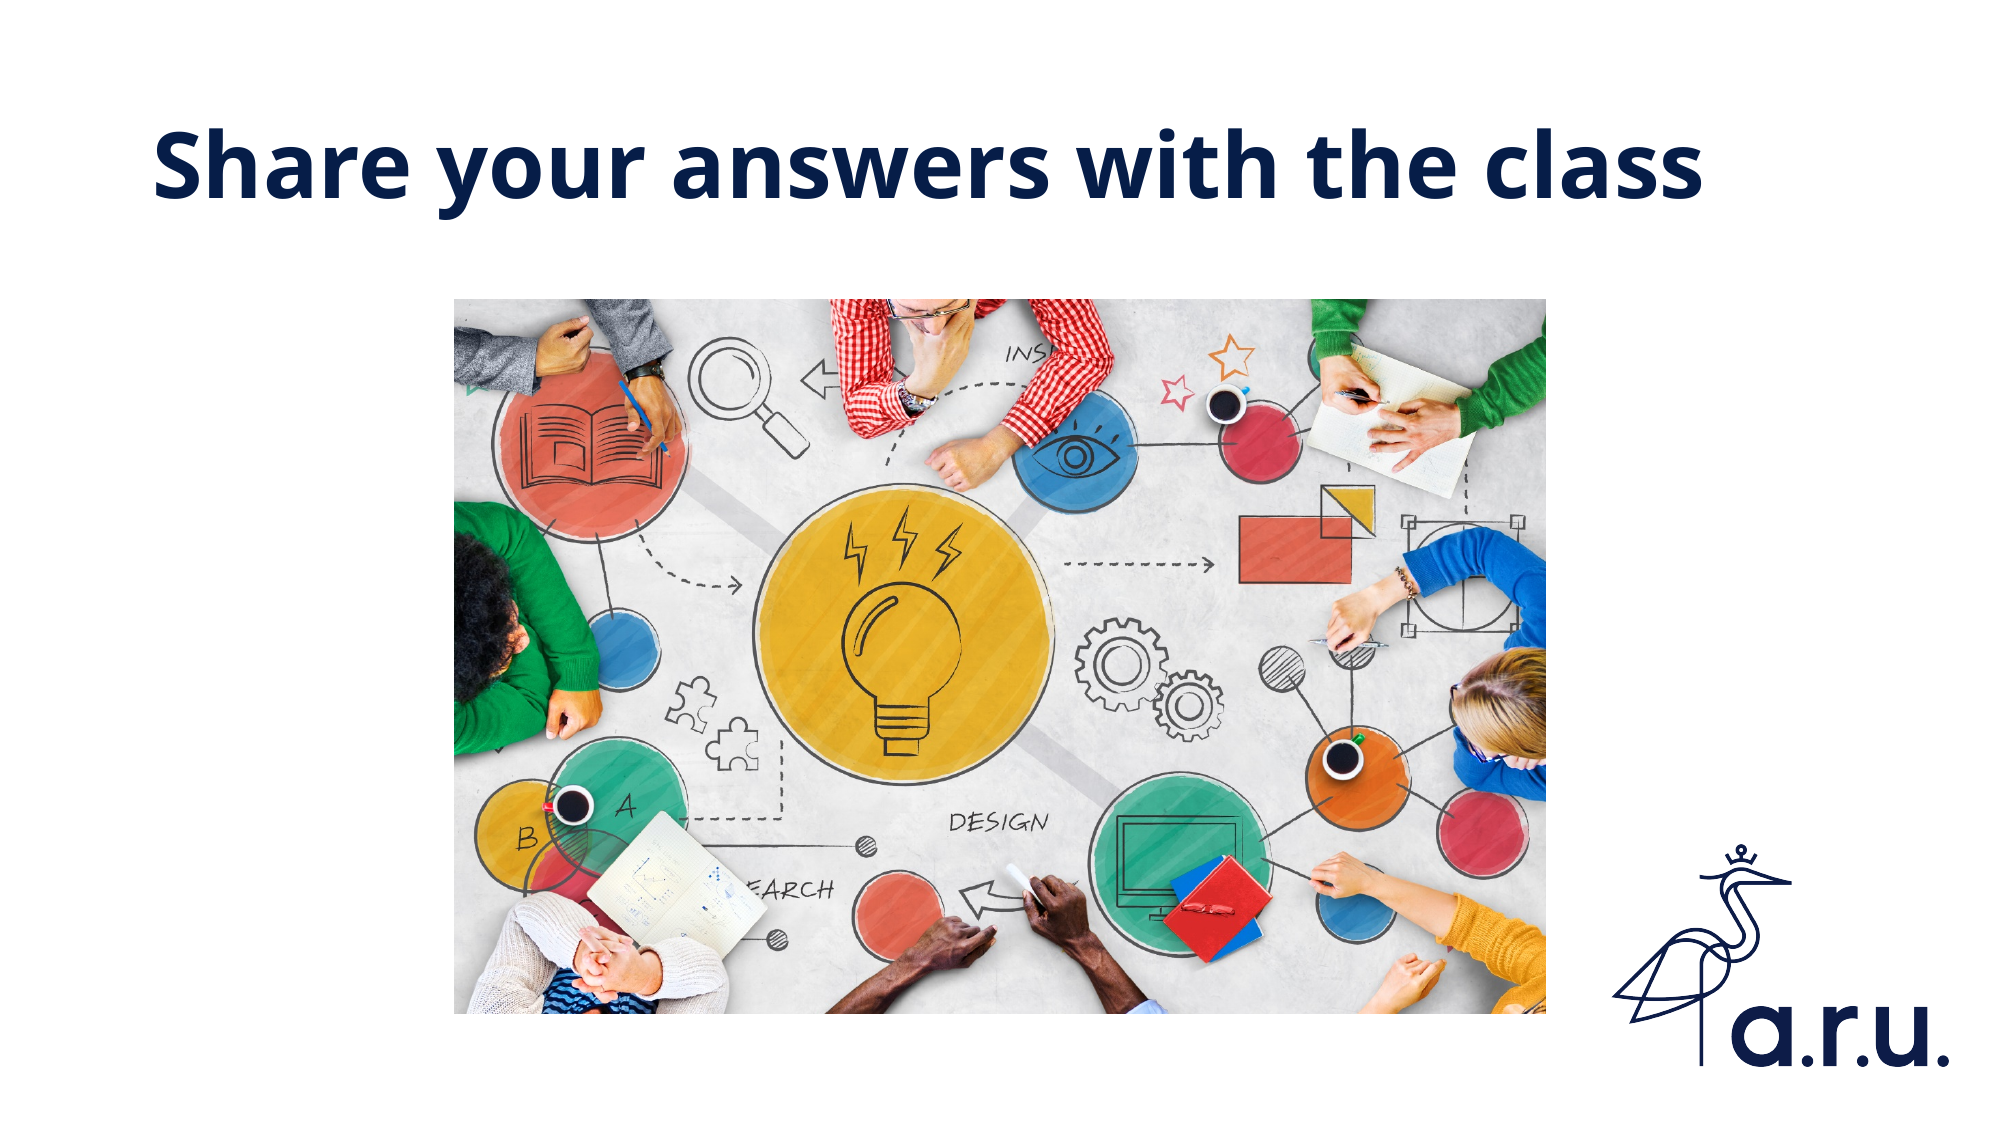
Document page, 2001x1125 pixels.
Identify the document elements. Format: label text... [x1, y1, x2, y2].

picture [1611, 844, 1949, 1067]
title Share your answers with the class [137, 59, 1863, 278]
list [454, 299, 1546, 1014]
